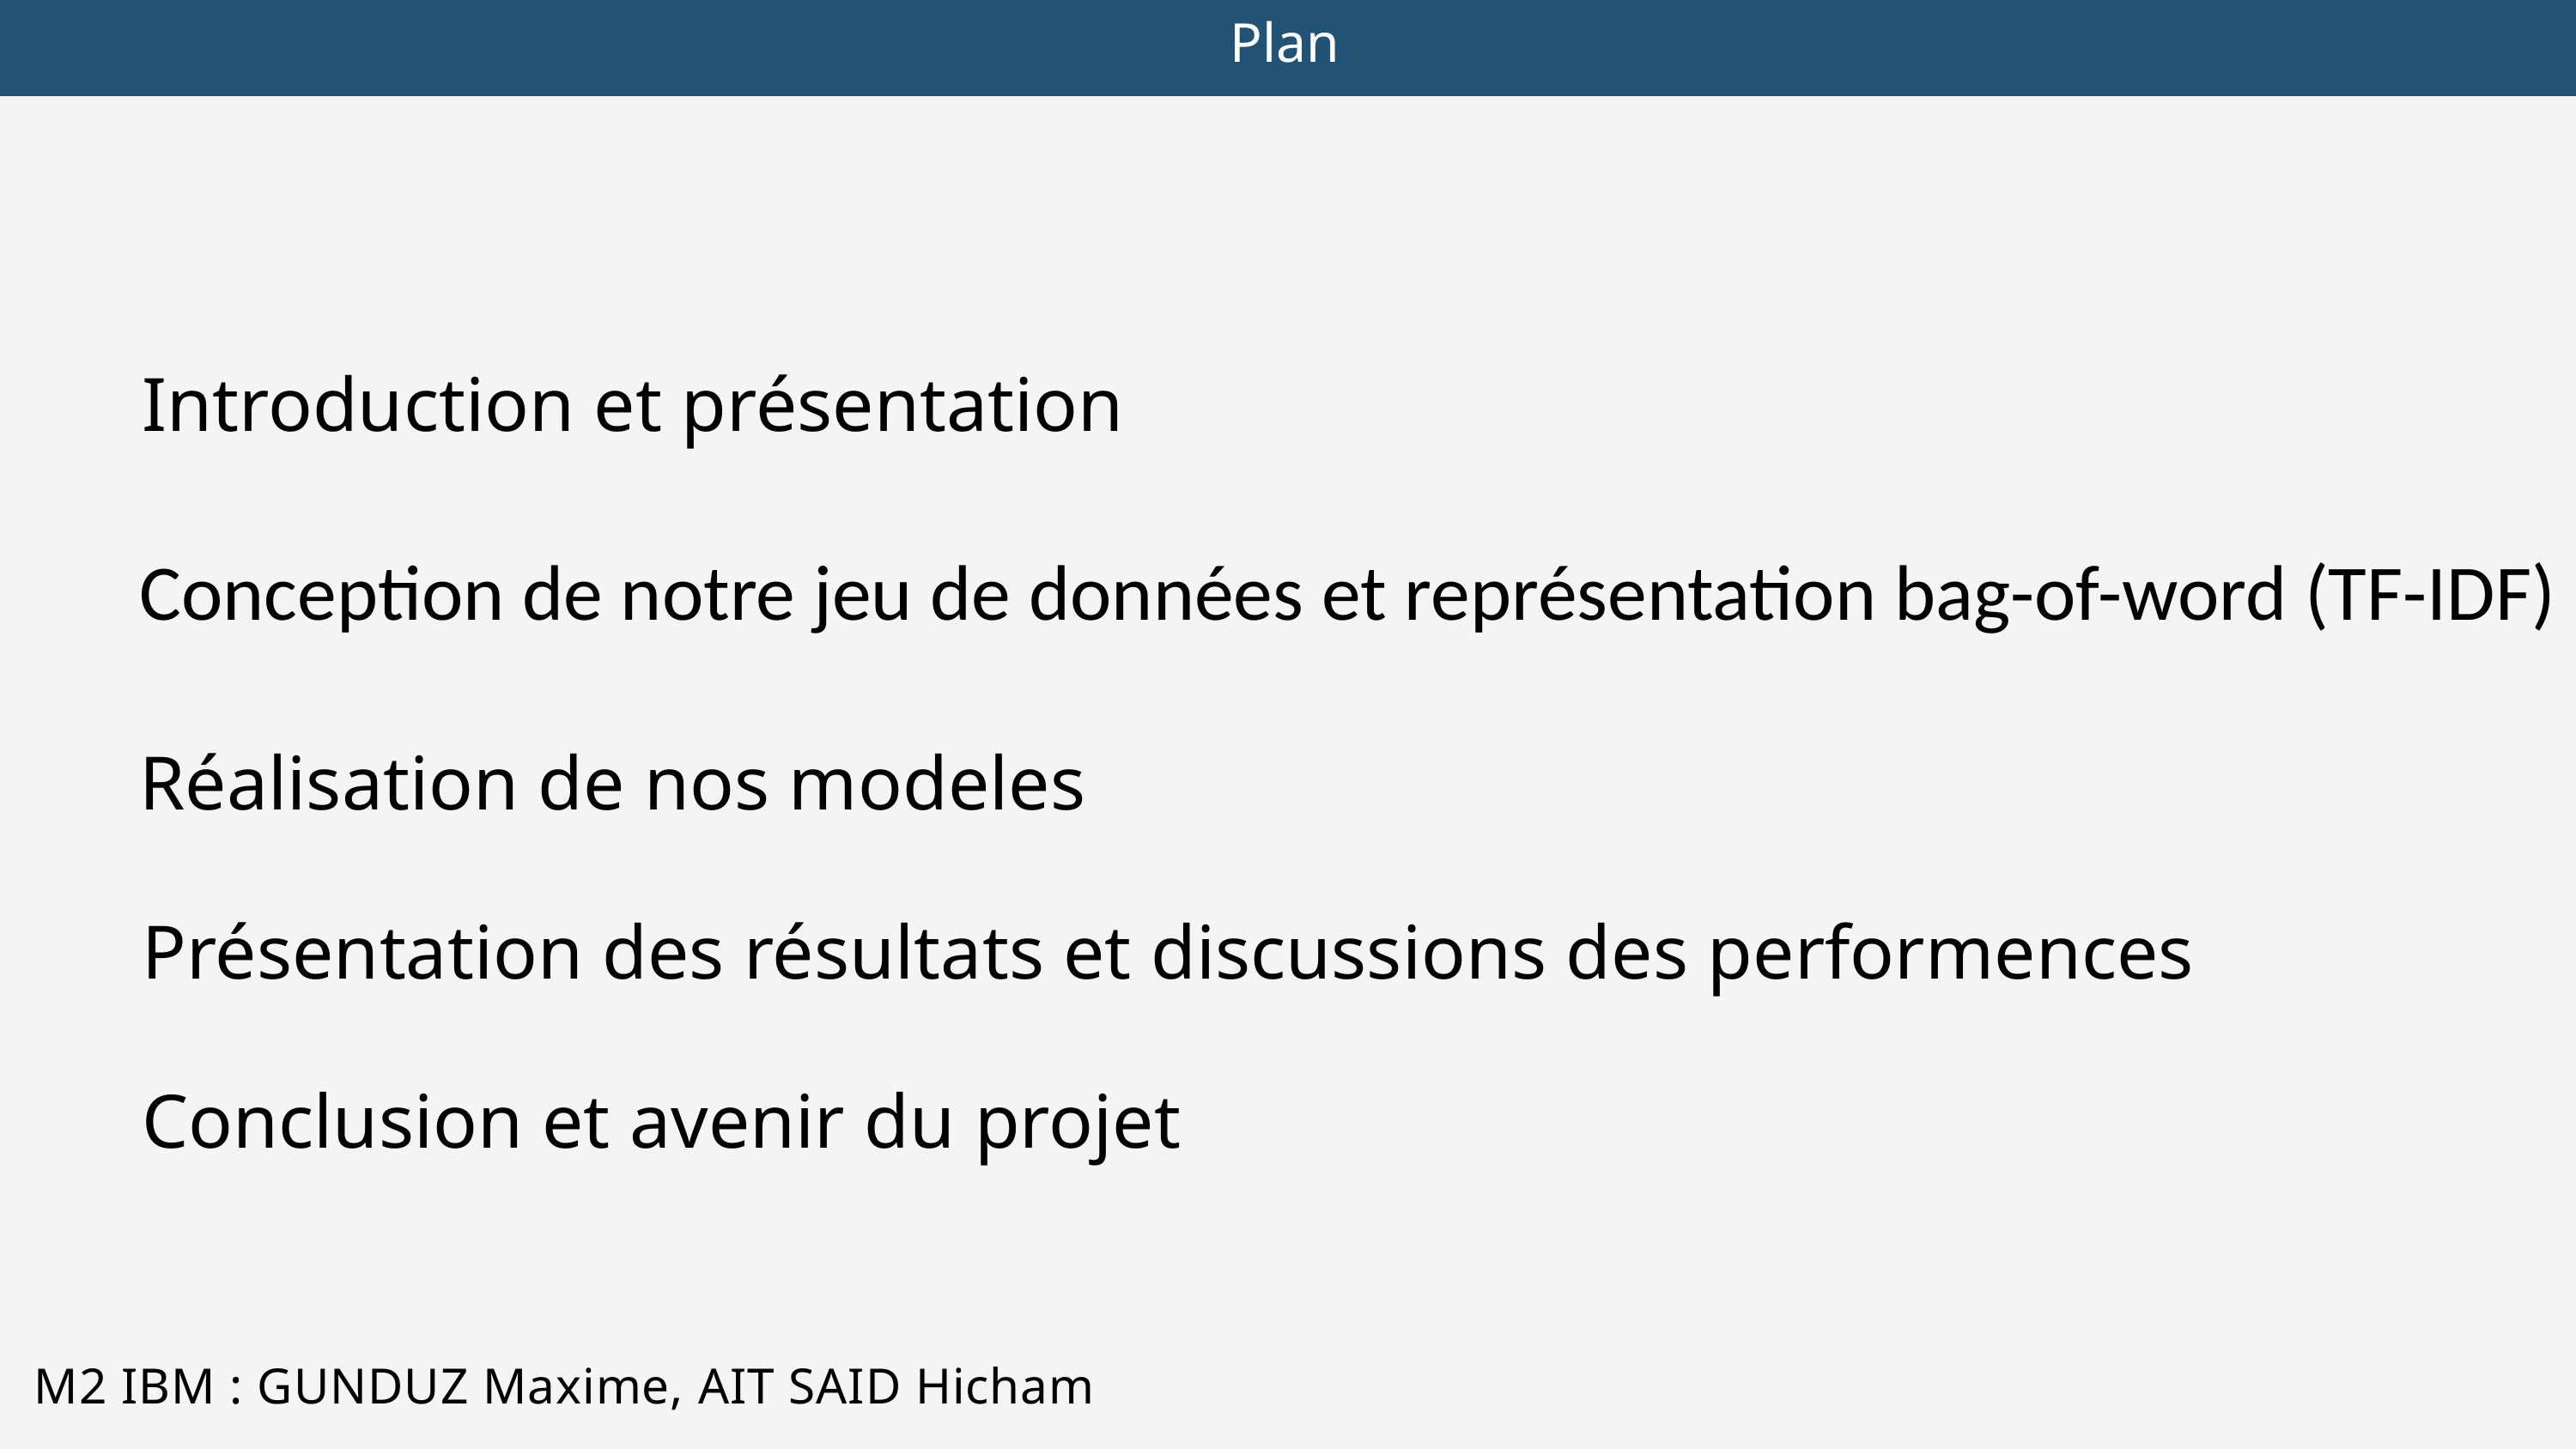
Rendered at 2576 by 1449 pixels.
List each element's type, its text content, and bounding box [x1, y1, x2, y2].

text_box Conception de notre jeu de données et représentation bag-of-word (TF-IDF) [139, 532, 2571, 636]
text_box Conclusion et avenir du projet [142, 1059, 2428, 1163]
text_box Présentation des résultats et discussions des performences [142, 890, 2428, 994]
text_box Réalisation de nos modeles [139, 721, 2426, 825]
text_box M2 IBM : GUNDUZ Maxime, AIT SAID Hicham [33, 1345, 1688, 1414]
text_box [0, 0, 2576, 97]
text_box Introduction et présentation [142, 343, 2428, 447]
